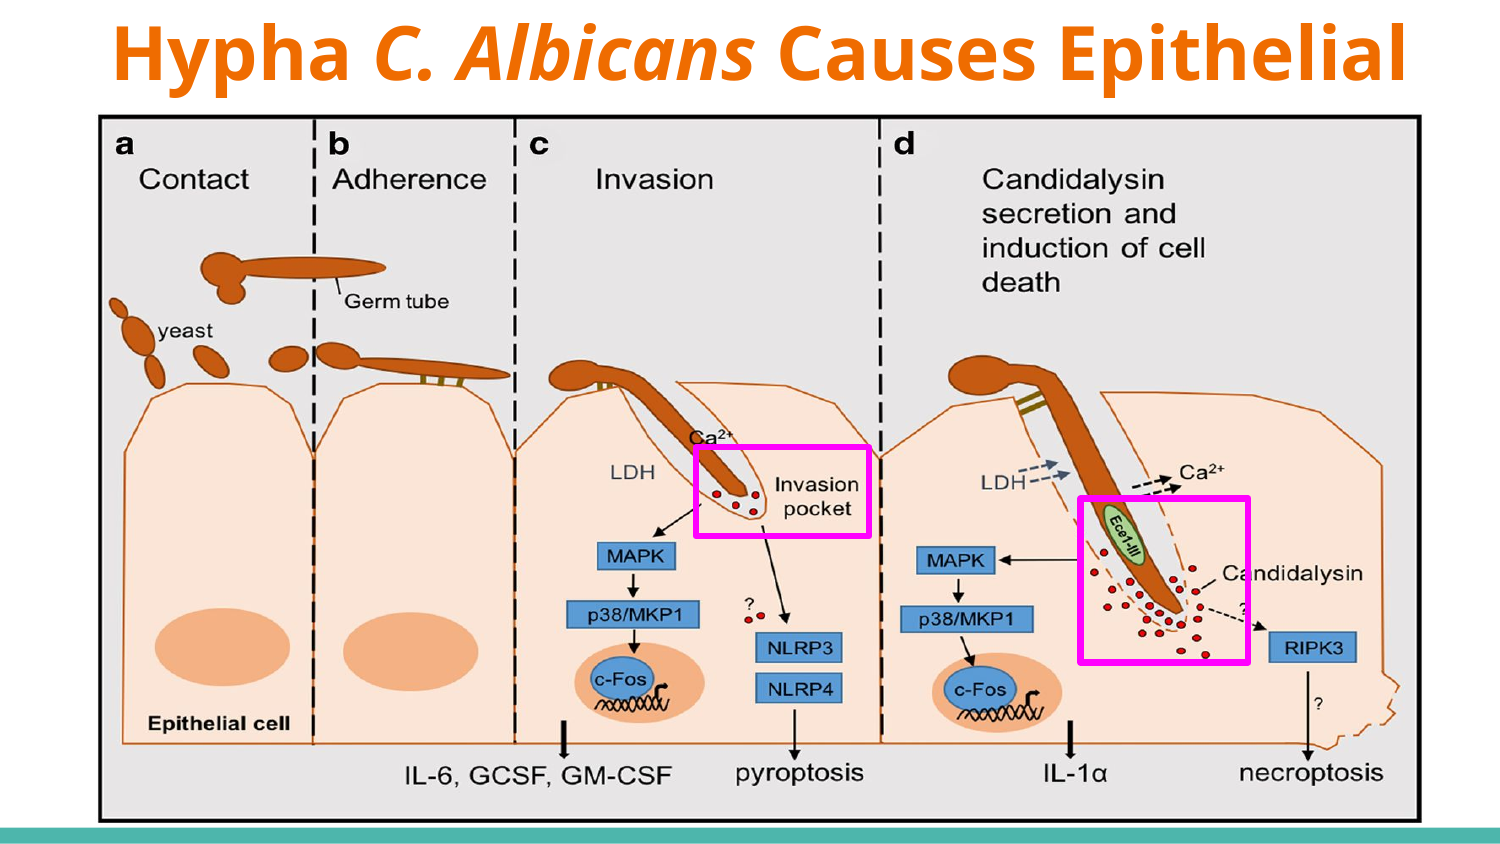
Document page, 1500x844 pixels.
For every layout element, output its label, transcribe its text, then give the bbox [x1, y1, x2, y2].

title Hypha C. Albicans Causes Epithelial Cell Death [95, 0, 1494, 85]
picture [95, 111, 1424, 825]
